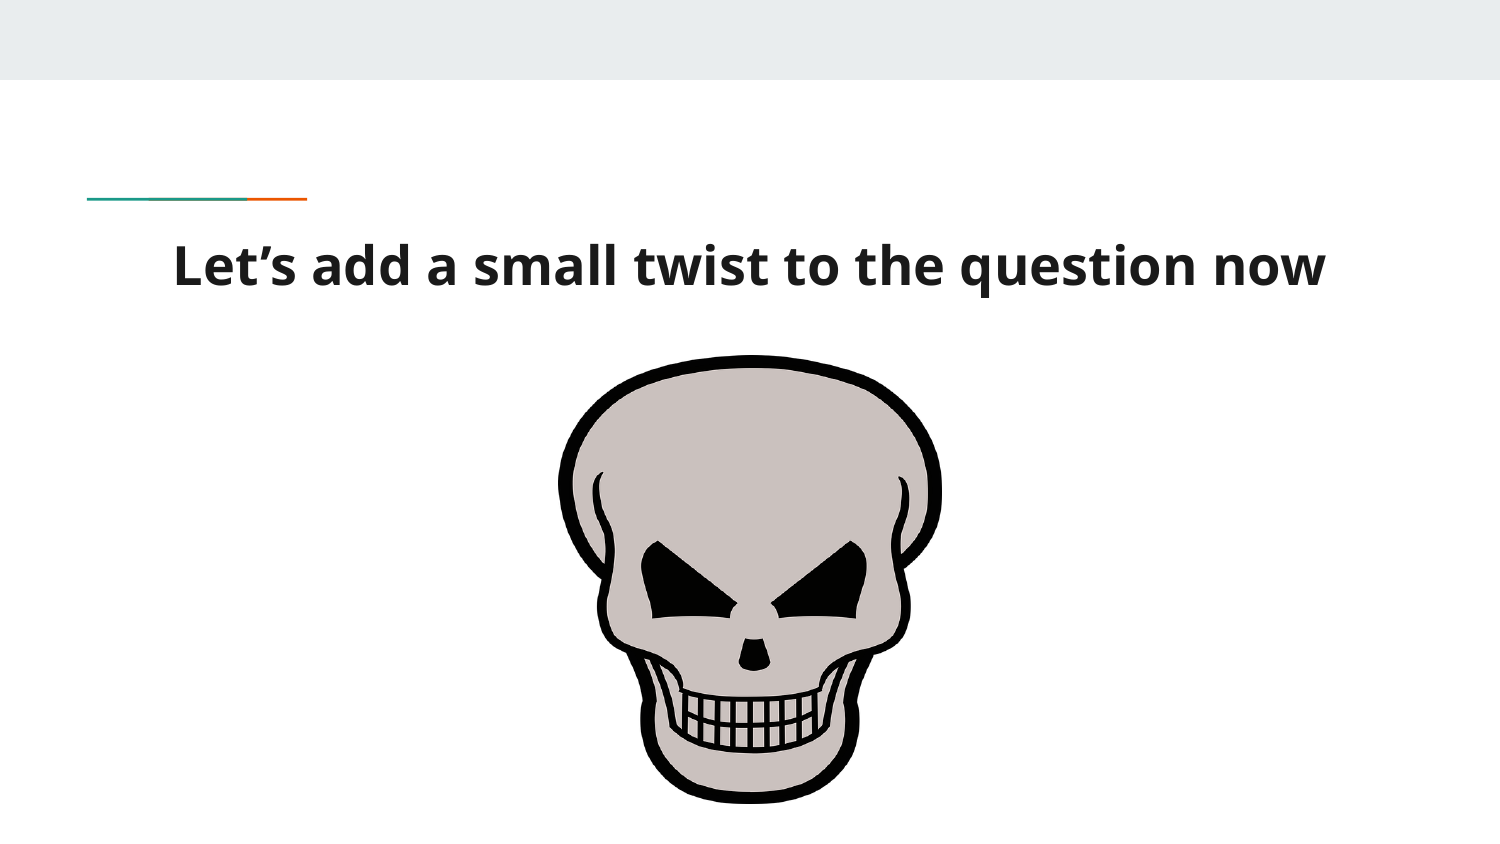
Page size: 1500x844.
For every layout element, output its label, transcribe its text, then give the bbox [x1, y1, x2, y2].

picture [558, 355, 942, 804]
title Let’s add a small twist to the question now [119, 216, 1381, 736]
